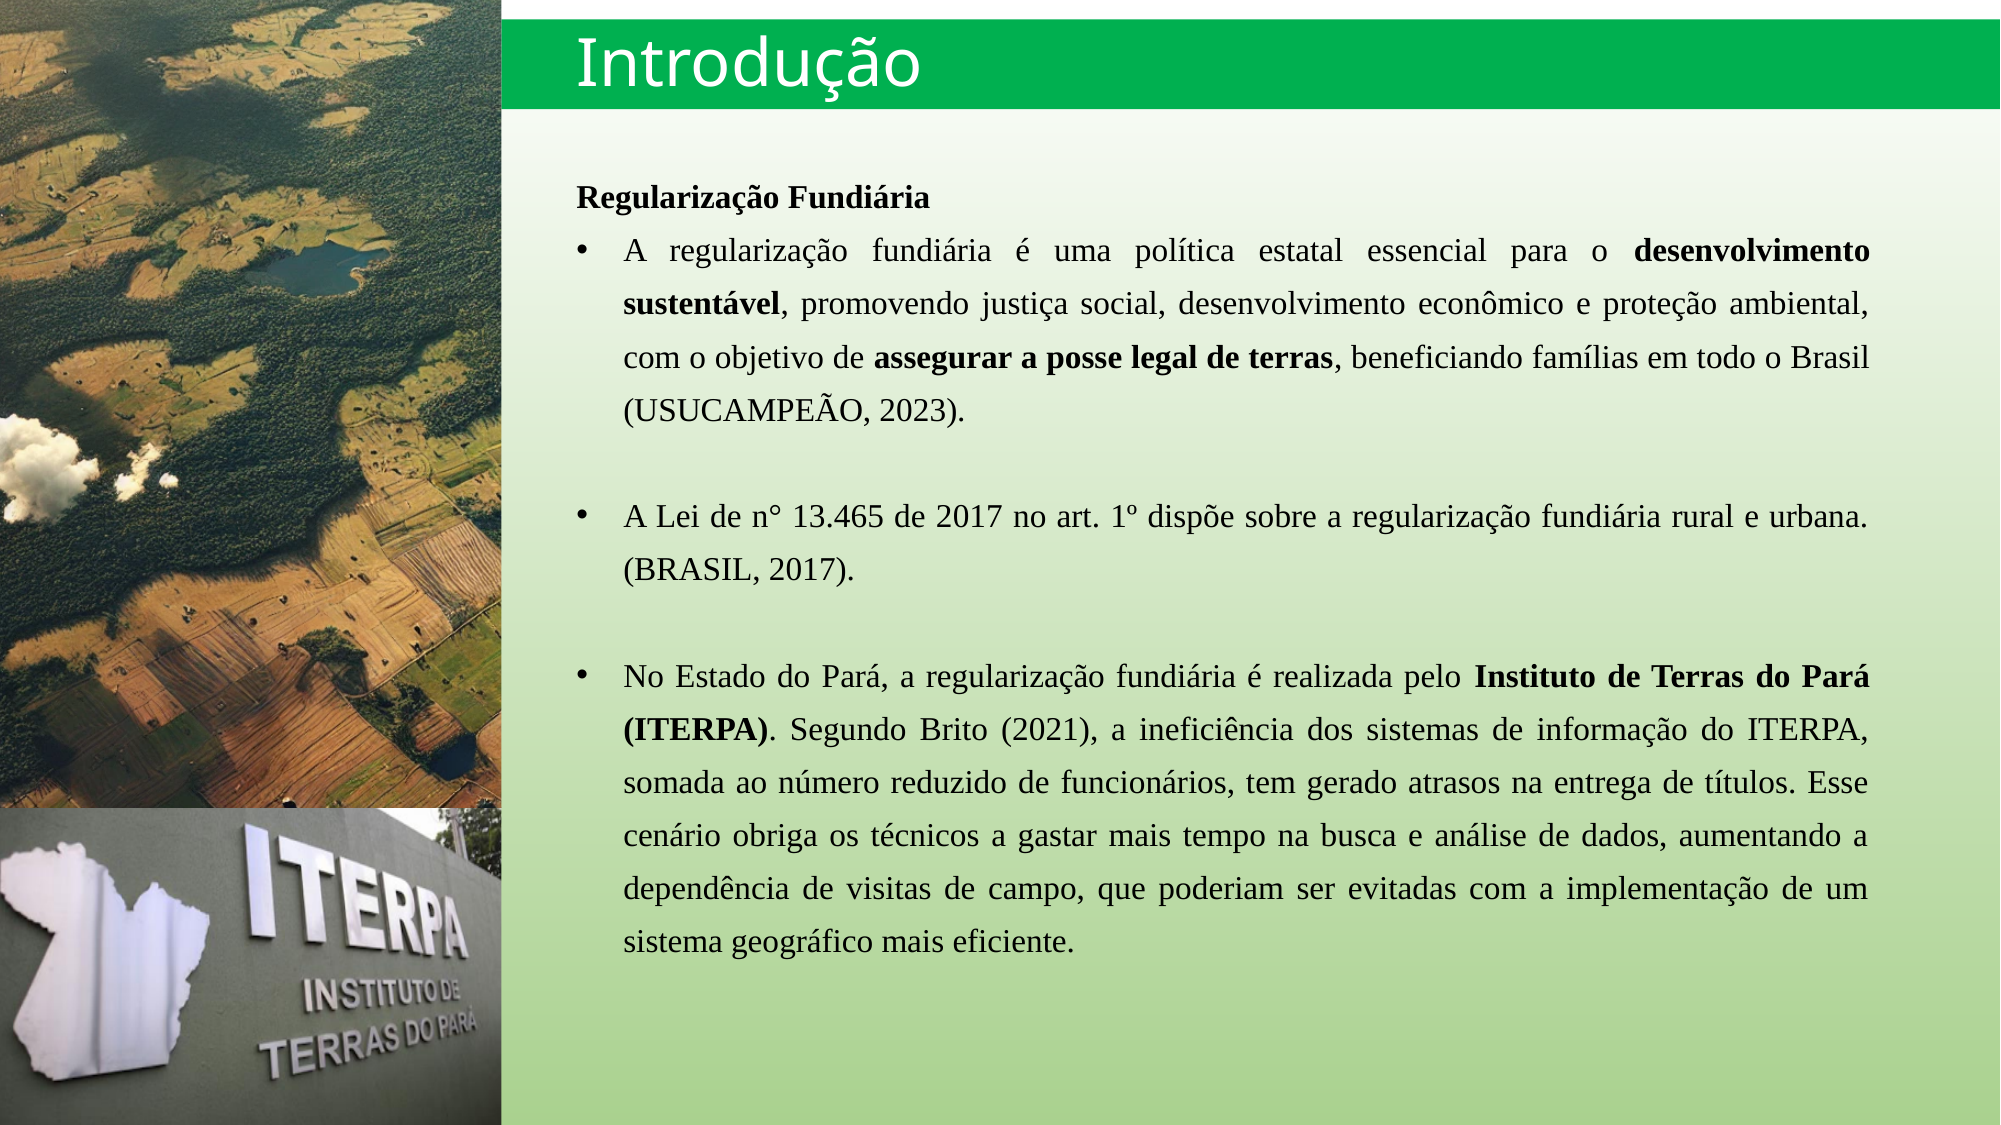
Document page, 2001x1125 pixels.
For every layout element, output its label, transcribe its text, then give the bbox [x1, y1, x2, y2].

text_box Introdução [502, 19, 2000, 110]
picture [0, 0, 502, 1125]
text_box Regularização Fundiária A regularização fundiária é uma política estatal essencial para o desenvolvimento sustentável, promovendo justiça social, desenvolvimento econômico e proteção ambiental, com o objetivo de assegurar a posse legal de terras, beneficiando famílias em todo o Brasil (USUCAMPEÃO, 2023). A Lei de n° 13.465 de 2017 no art. 1º dispõe sobre a regularização fundiária rural e urbana. (BRASIL, 2017). No Estado do Pará, a regularização fundiária é realizada pelo Instituto de Terras do Pará (ITERPA). Segundo Brito (2021), a ineficiência dos sistemas de informação do ITERPA, somada ao número reduzido de funcionários, tem gerado atrasos na entrega de títulos. Esse cenário obriga os técnicos a gastar mais tempo na busca e análise de dados, aumentando a dependência de visitas de campo, que poderiam ser evitadas com a implementação de um sistema geográfico mais eficiente. [502, 109, 1871, 1125]
